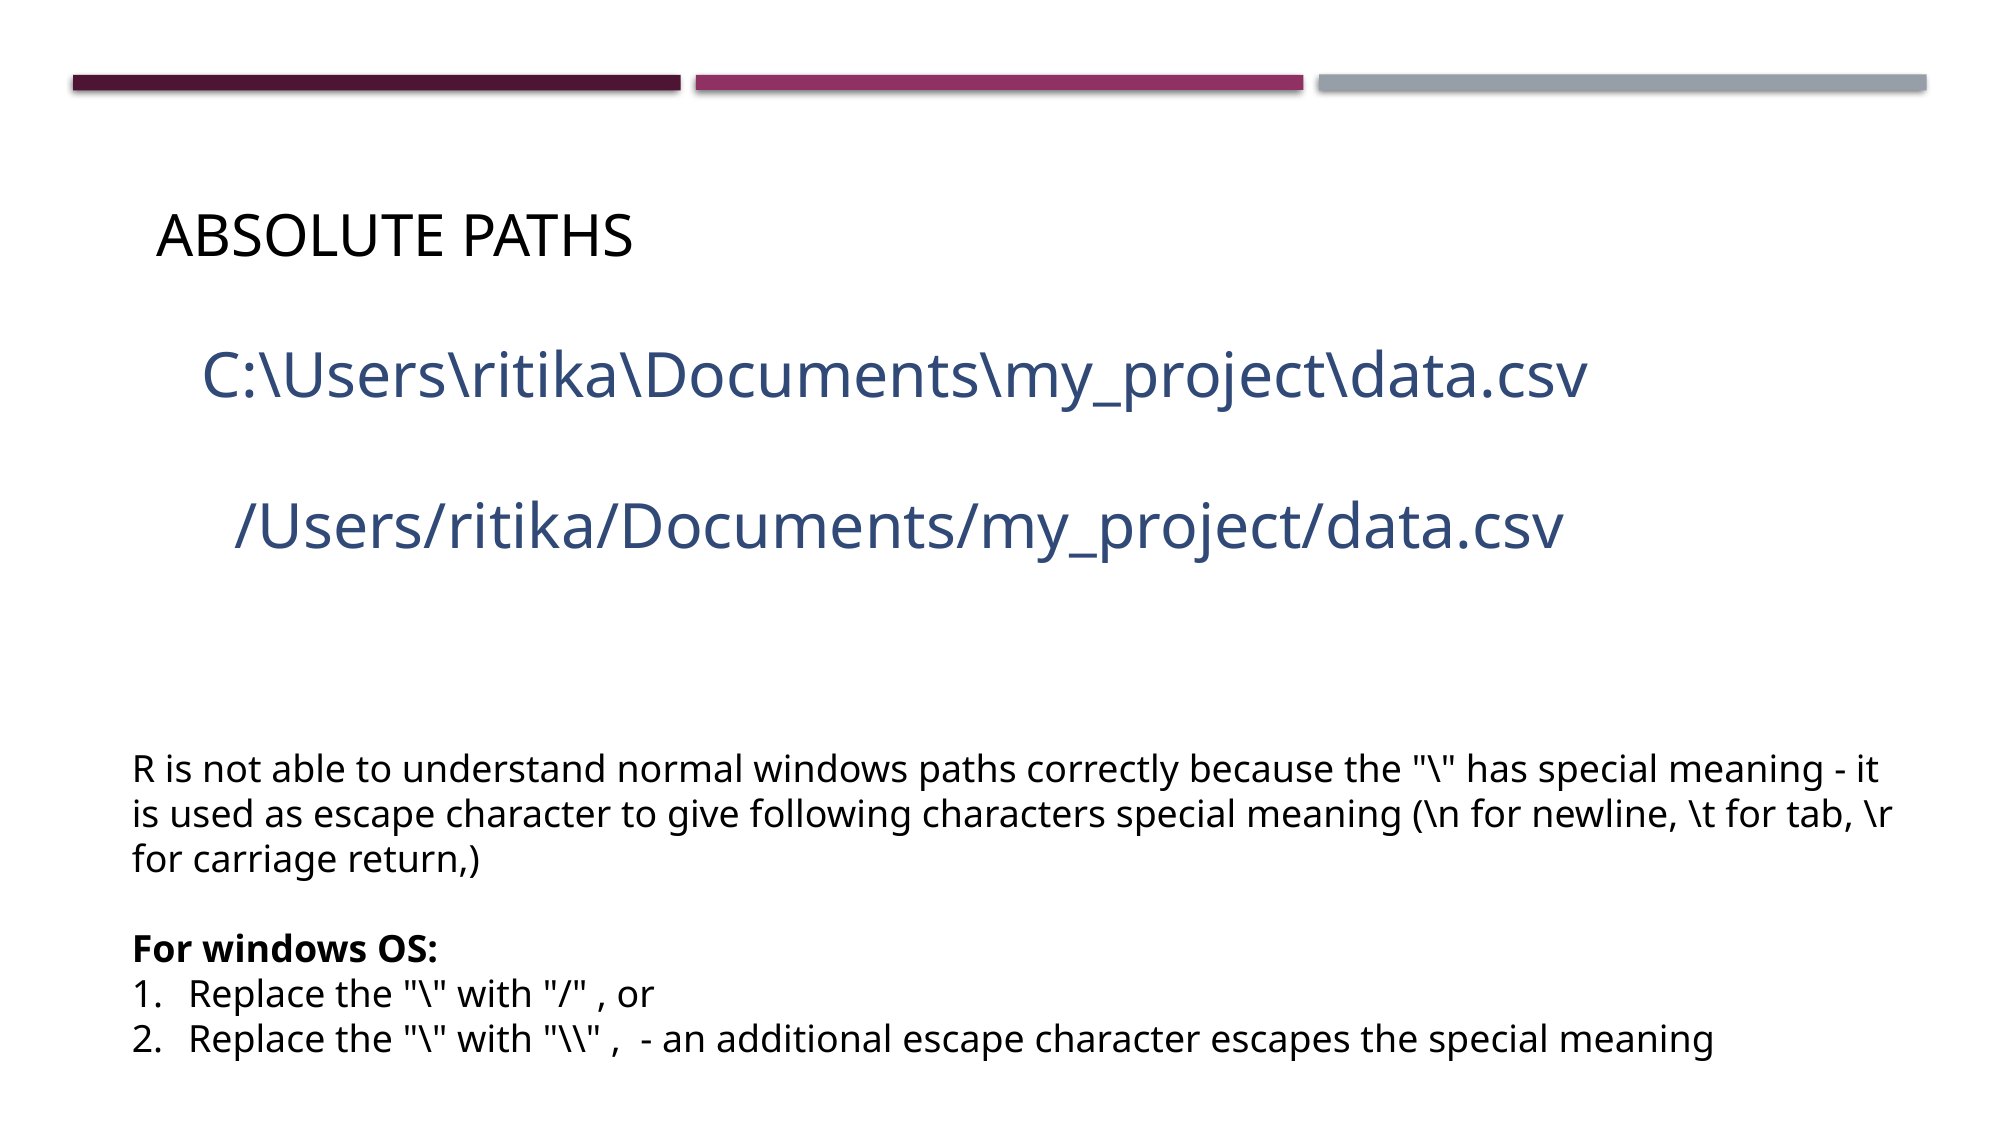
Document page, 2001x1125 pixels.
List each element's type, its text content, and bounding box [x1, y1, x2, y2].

title Absolute Paths [136, 178, 2000, 315]
text_box /Users/ritika/Documents/my_project/data.csv [181, 466, 2000, 523]
text_box R is not able to understand normal windows paths correctly because the "\" has special meaning - it is used as escape character to give following characters special meaning (\n for newline, \t for tab, \r for carriage return,) For windows OS: Replace the "\" with "/" , or Replace the "\" with "\\" , - an additional escape character escapes the special meaning [117, 737, 1919, 1068]
text_box C:\Users\ritika\Documents\my_project\data.csv [181, 314, 2000, 451]
